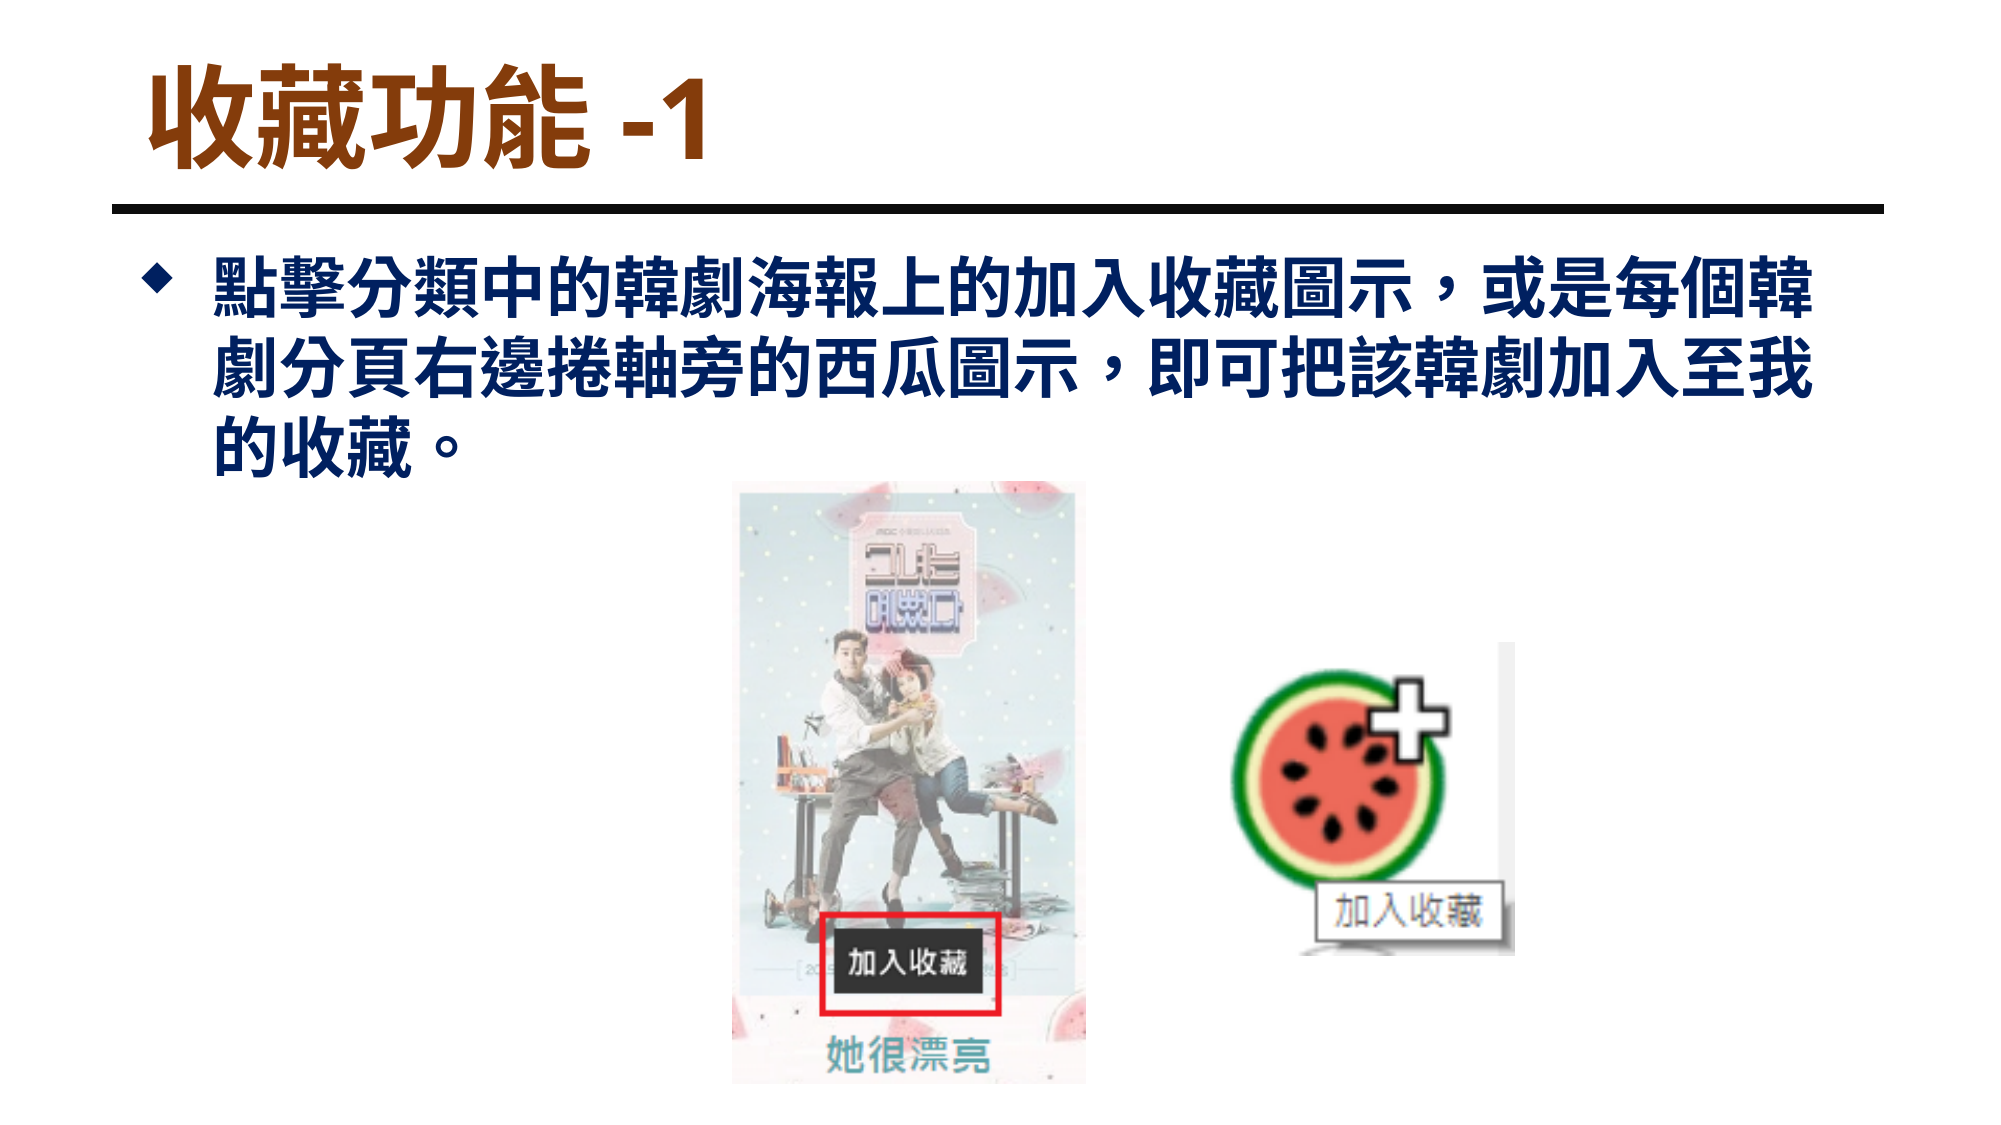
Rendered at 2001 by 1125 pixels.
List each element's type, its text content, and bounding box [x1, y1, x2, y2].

picture [1182, 642, 1515, 956]
picture [732, 481, 1086, 1084]
text_box 收藏功能-1 [128, 40, 736, 190]
text_box 點擊分類中的韓劇海報上的加入收藏圖示，或是每個韓劇分頁右邊捲軸旁的西瓜圖示，即可把該韓劇加入至我的收藏。 [123, 238, 1884, 494]
